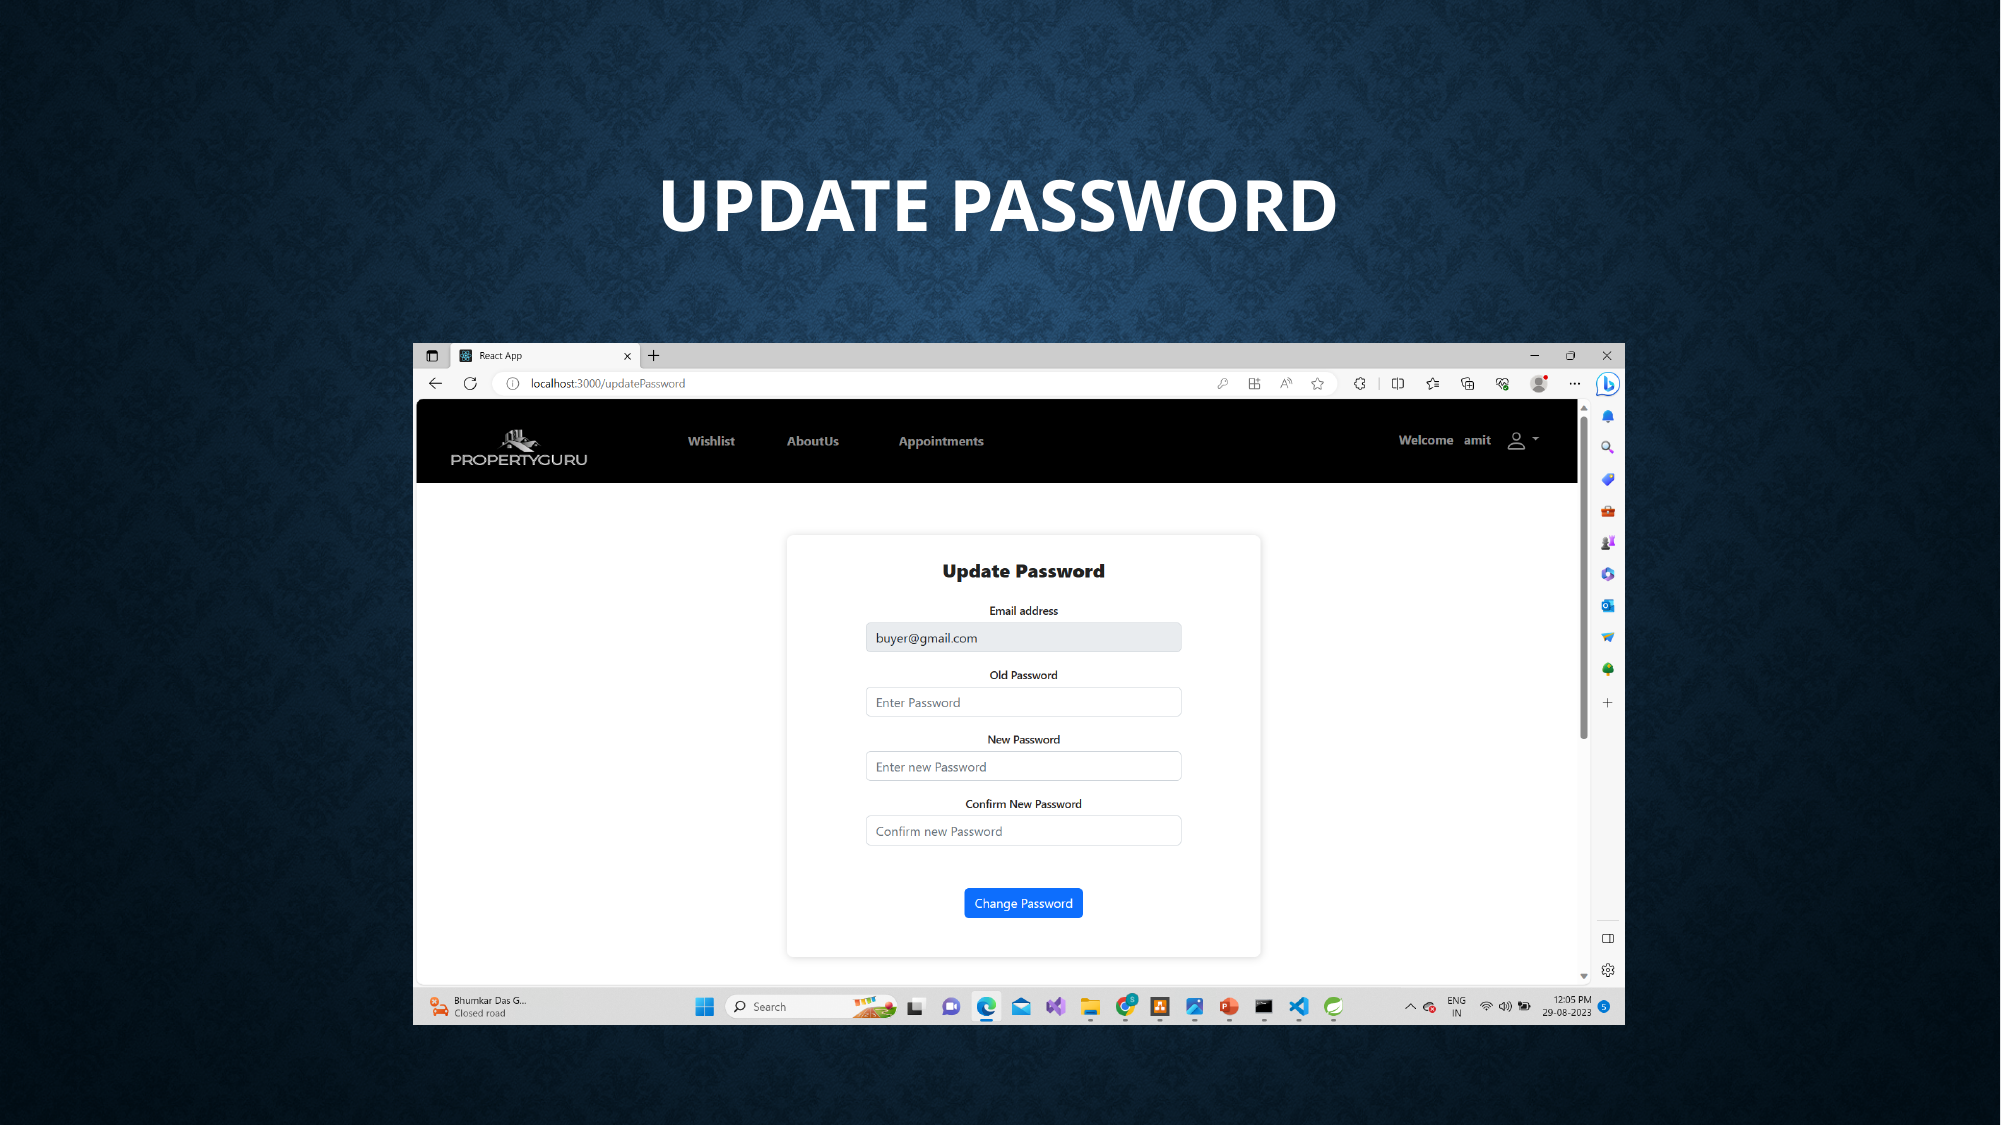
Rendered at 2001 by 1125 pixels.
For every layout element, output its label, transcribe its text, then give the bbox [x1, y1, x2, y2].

title Update password [149, 99, 1849, 318]
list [412, 343, 1625, 1026]
